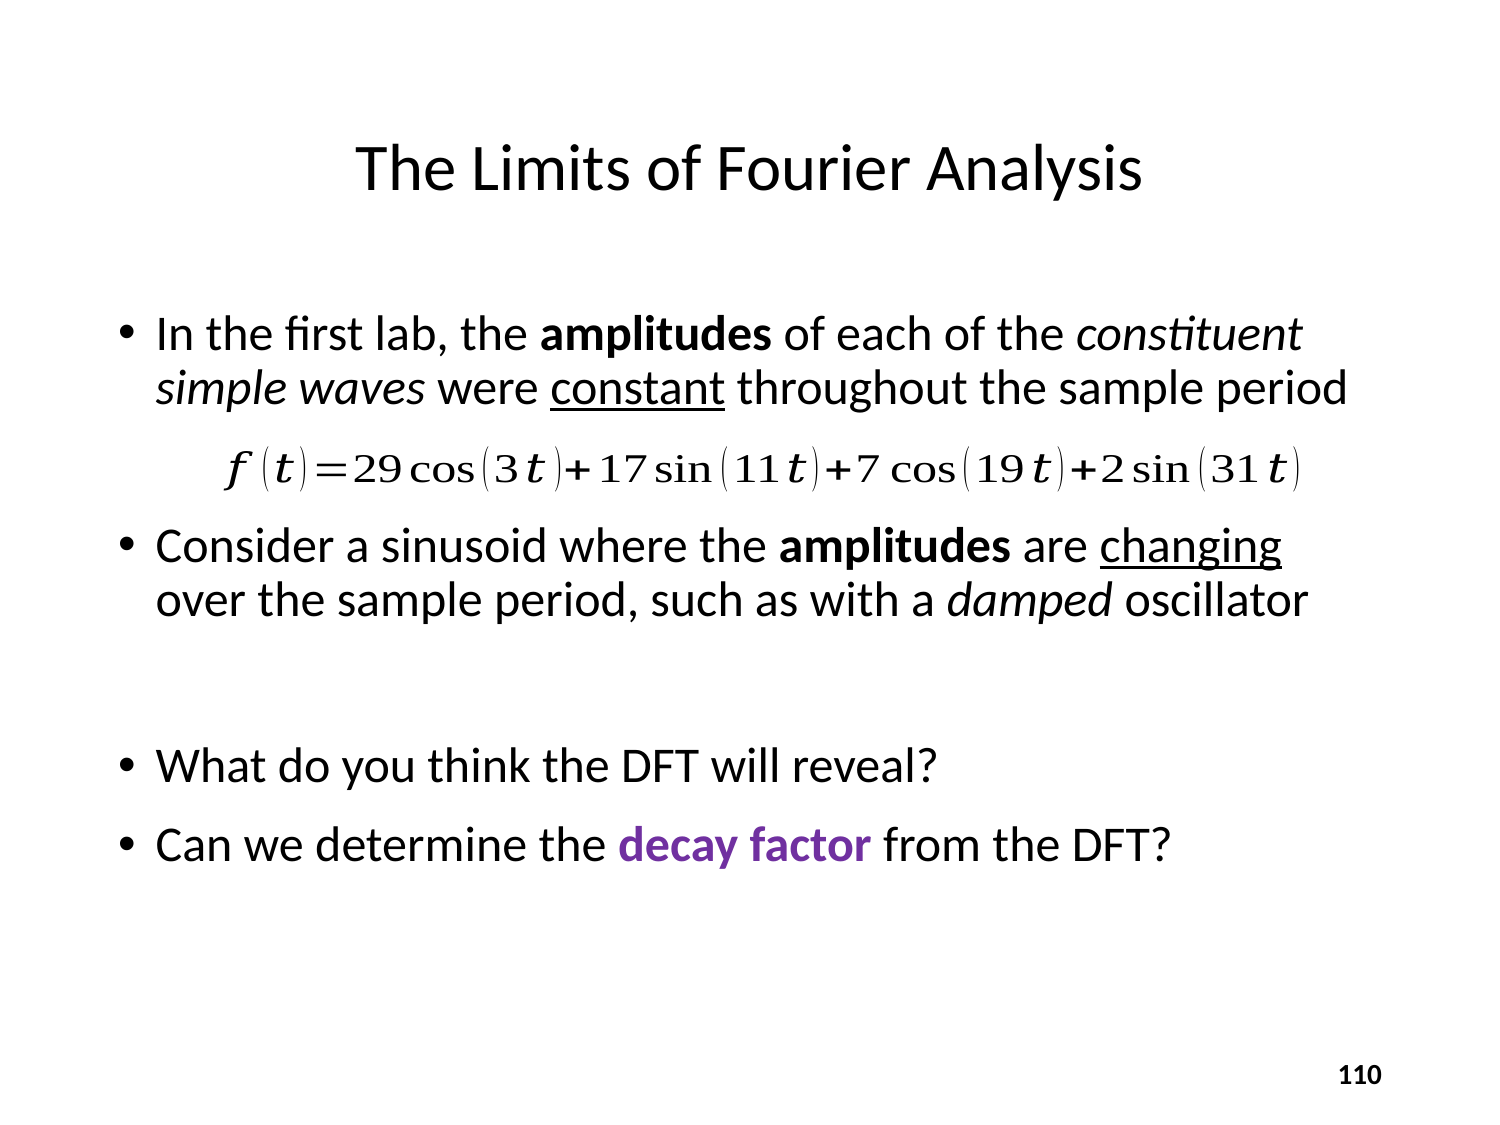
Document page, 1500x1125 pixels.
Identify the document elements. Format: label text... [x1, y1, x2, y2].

title The Limits of Fourier Analysis [103, 59, 1397, 278]
slide_number 110 [1059, 1042, 1397, 1103]
